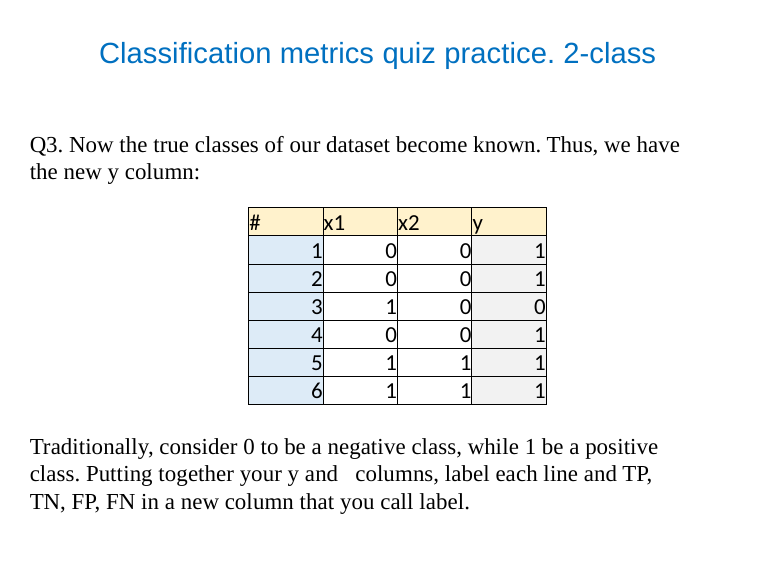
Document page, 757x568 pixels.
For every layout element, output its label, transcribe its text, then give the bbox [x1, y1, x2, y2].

table_cell 1 [324, 349, 397, 376]
table_cell 1 [472, 377, 546, 404]
table_cell 1 [398, 377, 471, 404]
table_cell 2 [249, 265, 323, 292]
title Classification metrics quiz practice. 2-class [0, 34, 757, 130]
table_header y [472, 208, 546, 235]
table_cell 1 [249, 236, 323, 264]
table_cell 0 [324, 265, 397, 292]
table_cell 1 [472, 321, 546, 348]
table_cell 1 [324, 293, 397, 320]
table_cell 5 [249, 349, 323, 376]
table_cell 1 [472, 265, 546, 292]
table_header # [249, 208, 323, 235]
table_cell 1 [472, 236, 546, 264]
table_cell 3 [249, 293, 323, 320]
table_cell 1 [472, 349, 546, 376]
table_cell 6 [249, 377, 323, 404]
table_cell 0 [398, 265, 471, 292]
table_cell 0 [324, 321, 397, 348]
table_cell 0 [324, 236, 397, 264]
table_cell 4 [249, 321, 323, 348]
table_cell 1 [324, 377, 397, 404]
table_header x1 [324, 208, 397, 235]
table_cell 1 [398, 349, 471, 376]
table_cell 0 [398, 321, 471, 348]
table_cell 0 [398, 293, 471, 320]
table_cell 0 [398, 236, 471, 264]
table_cell 0 [472, 293, 546, 320]
table_header x2 [398, 208, 471, 235]
